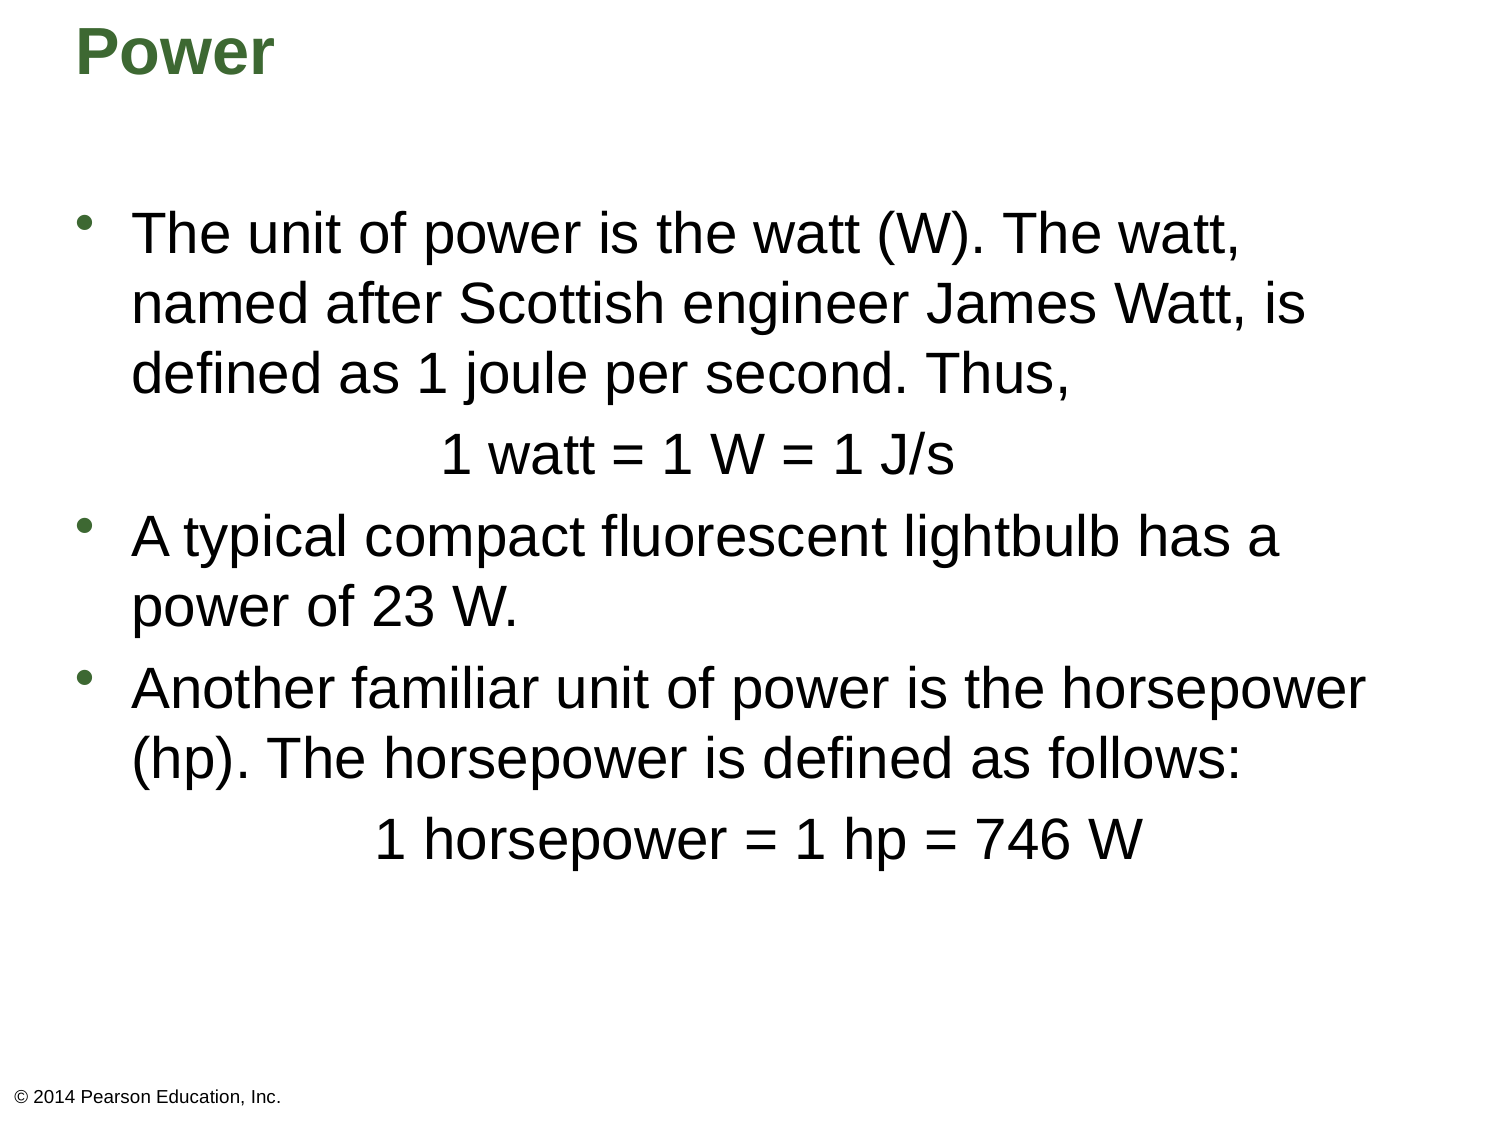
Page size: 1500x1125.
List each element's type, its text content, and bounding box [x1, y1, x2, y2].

title Power [0, 0, 1500, 96]
footer © 2014 Pearson Education, Inc. [14, 1084, 900, 1115]
list The unit of power is the watt (W). The watt, named after Scottish engineer James Watt, is defined as 1 joule per second. Thus, 1 watt = 1 W = 1 J/s A typical compact fluorescent lightbulb has a power of 23 W. Another familiar unit of power is the horsepower (hp). The horsepower is defined as follows: 1 horsepower = 1 hp = 746 W [59, 187, 1410, 1025]
